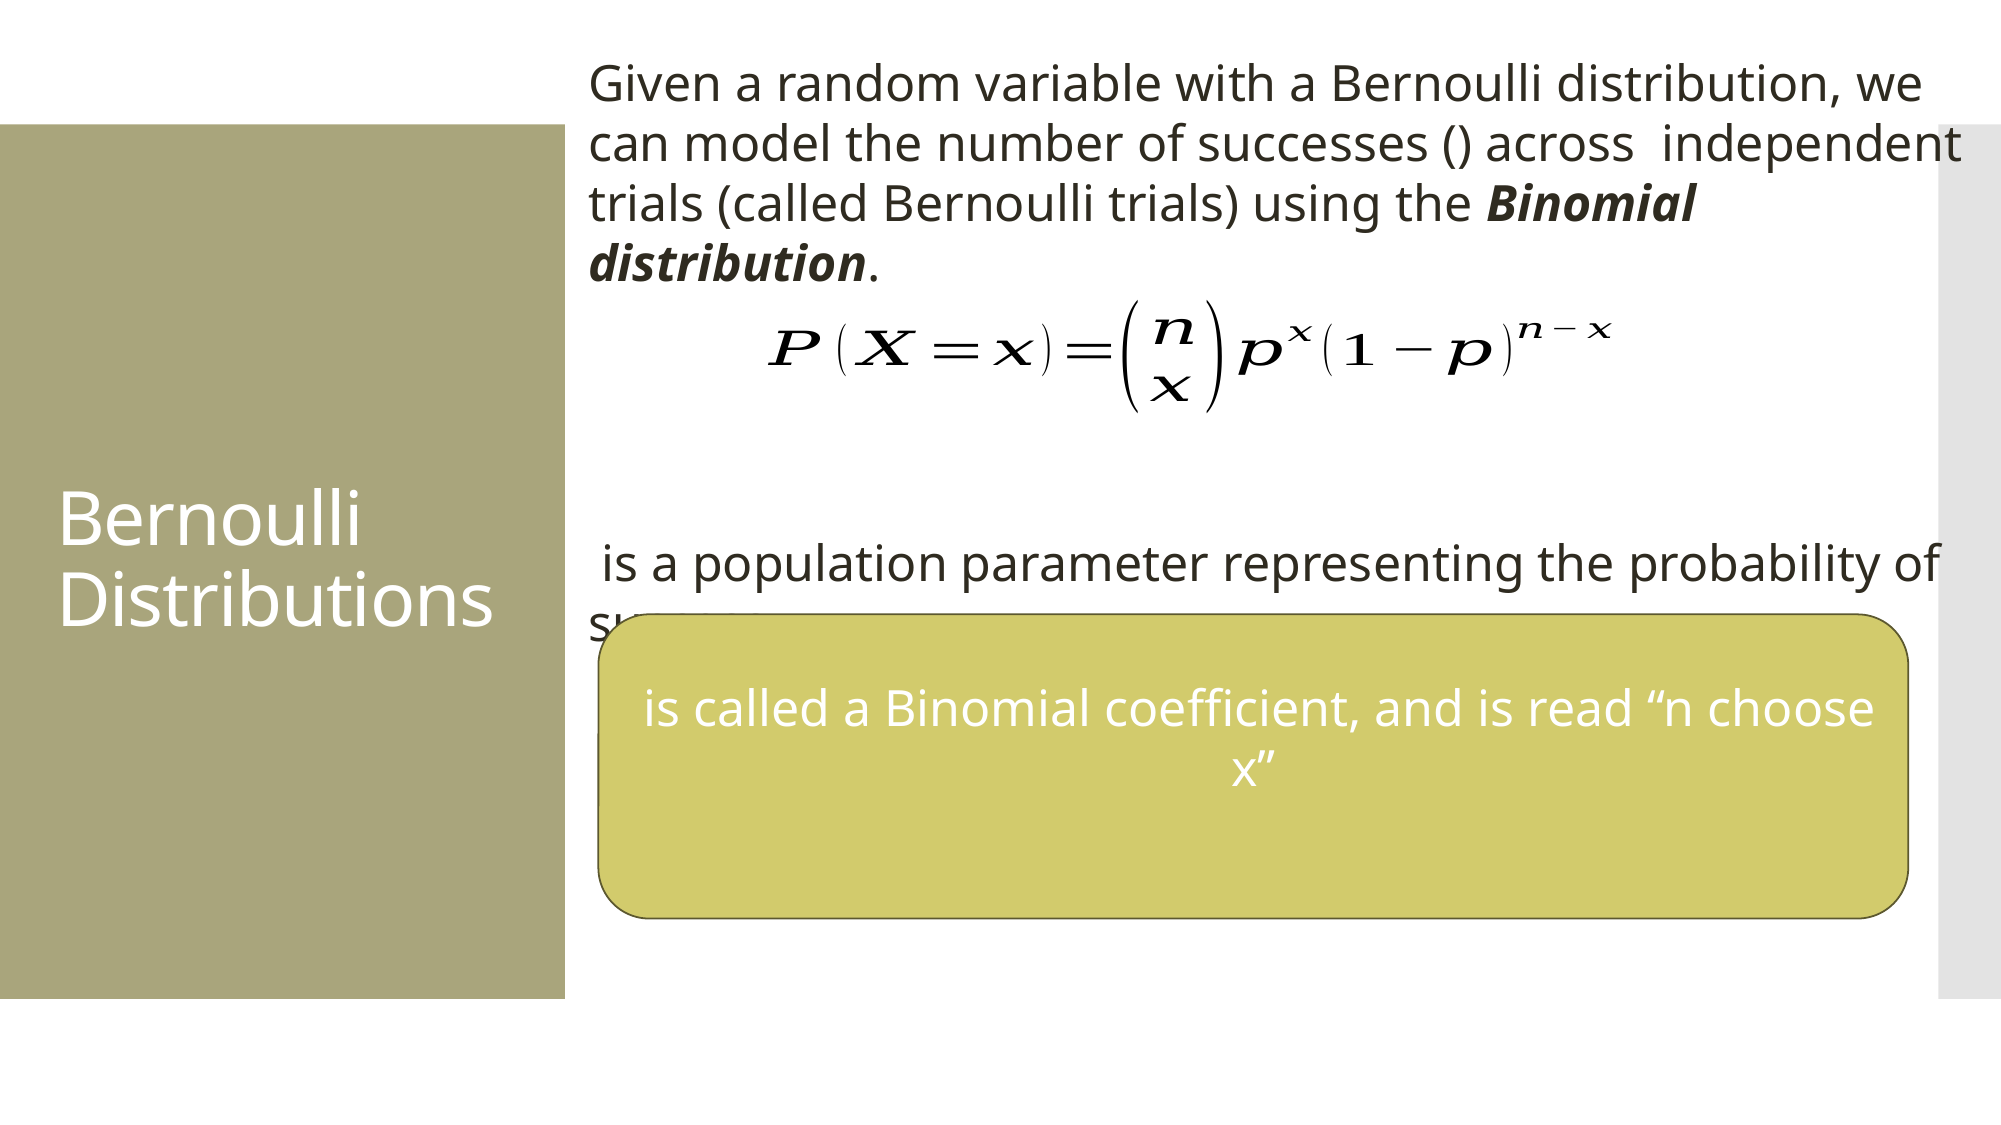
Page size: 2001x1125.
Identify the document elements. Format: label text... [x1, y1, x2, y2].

title Bernoulli Distributions [41, 184, 525, 940]
